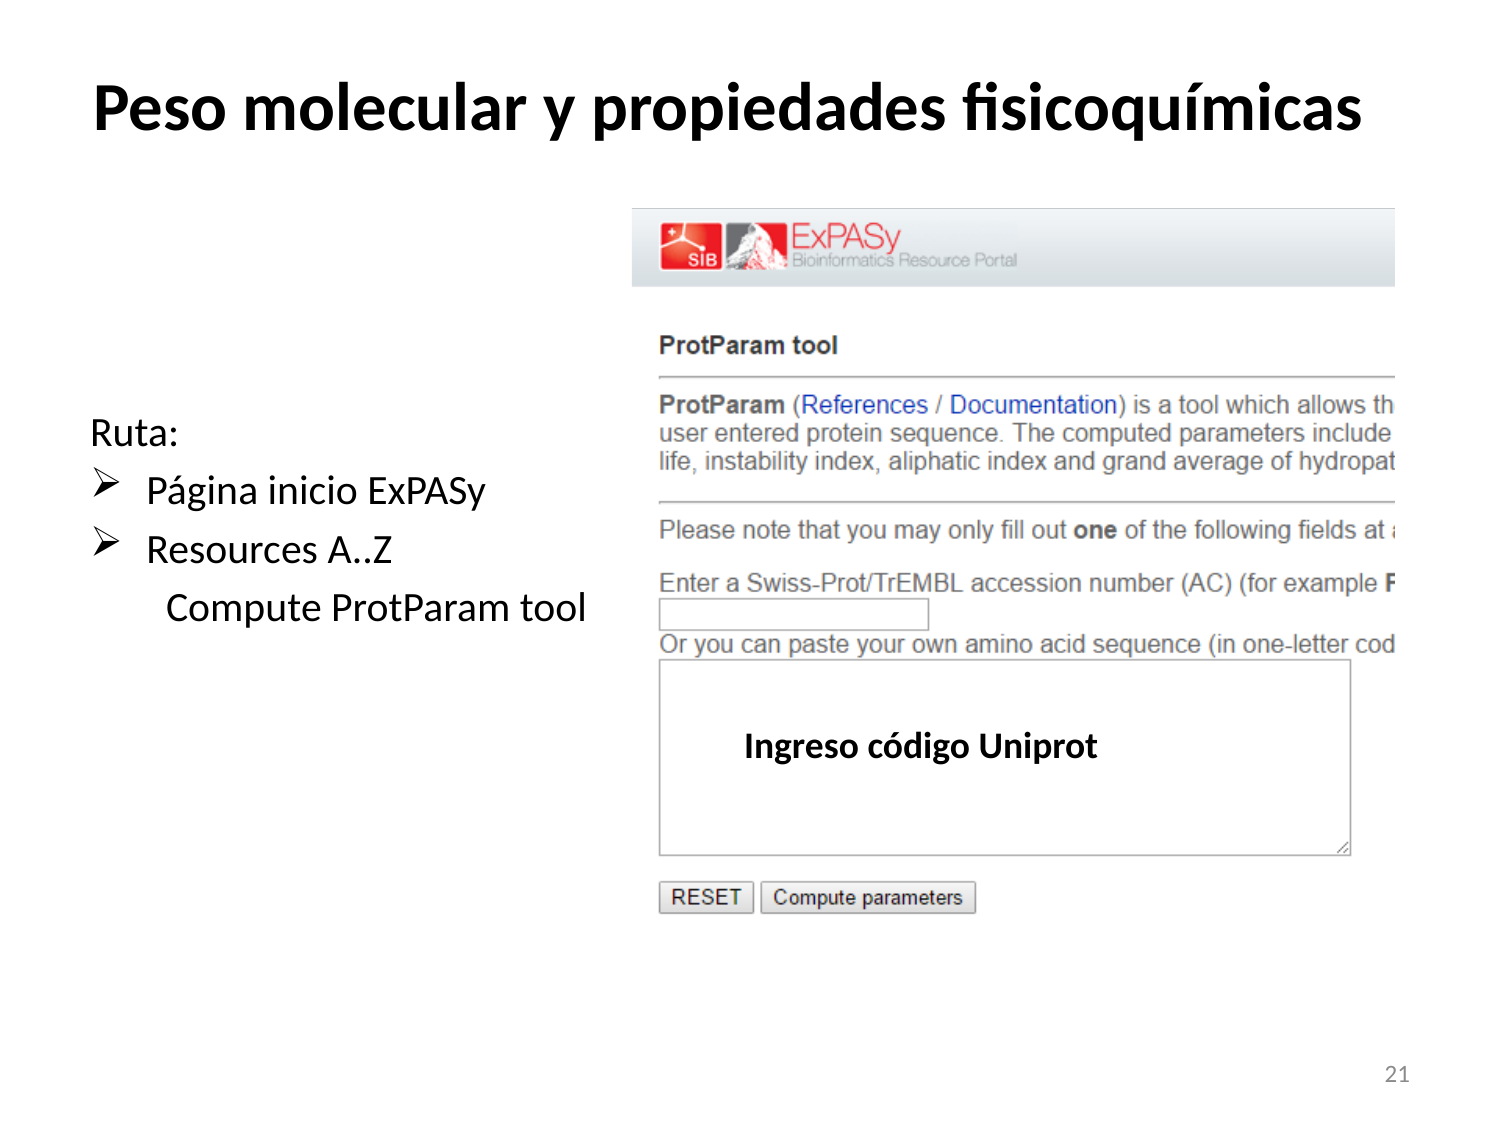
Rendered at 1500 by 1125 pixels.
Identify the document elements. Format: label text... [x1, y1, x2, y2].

slide_number 21 [1074, 1042, 1425, 1103]
list Ruta: Página inicio ExPASy Resources A..Z Compute ProtParam tool [75, 397, 680, 1005]
title Peso molecular y propiedades fisicoquímicas [54, 33, 1405, 173]
picture [631, 207, 1396, 932]
